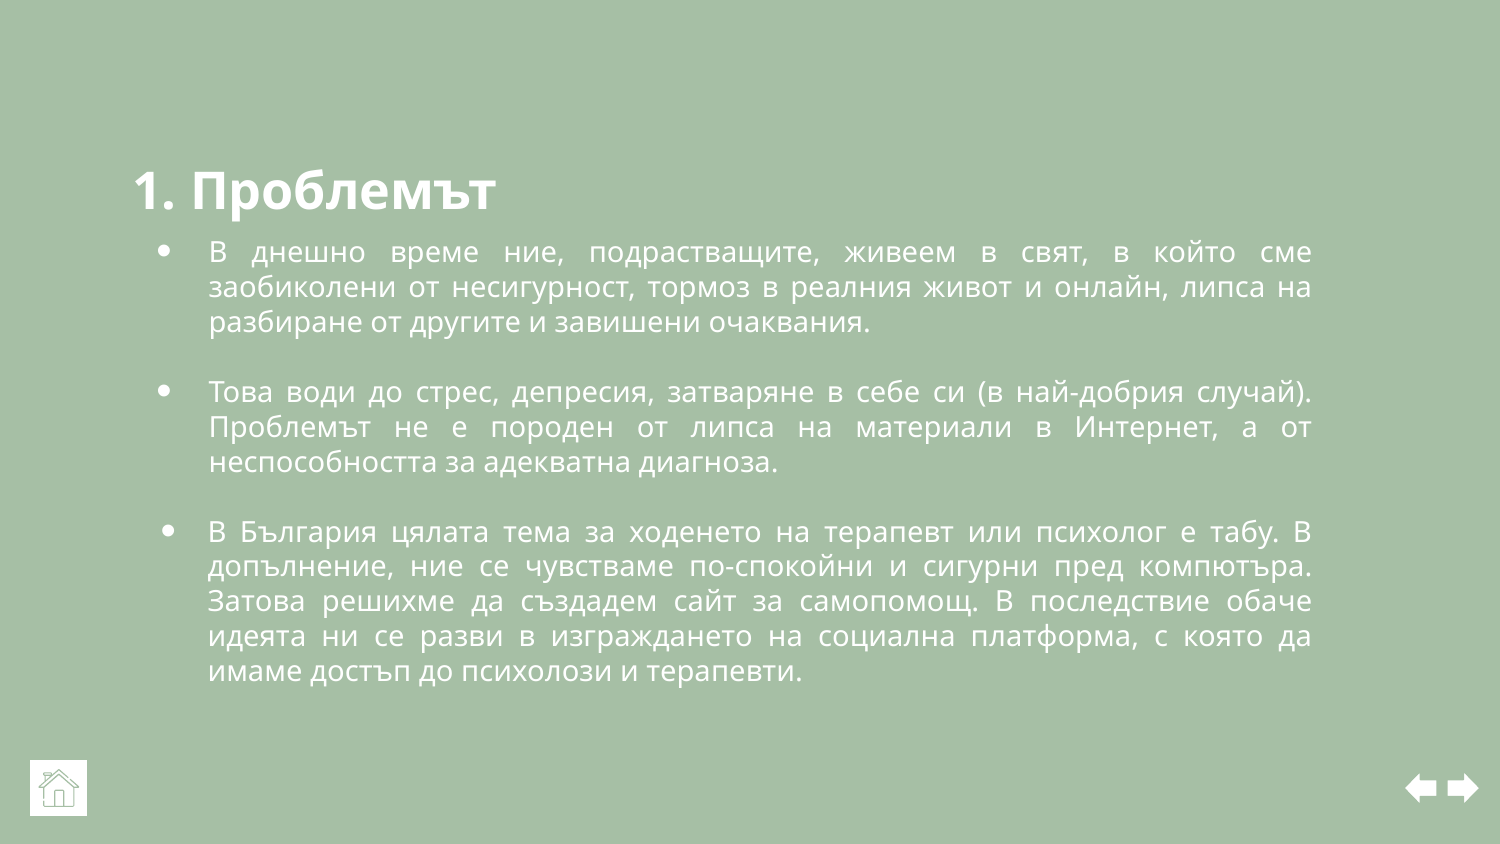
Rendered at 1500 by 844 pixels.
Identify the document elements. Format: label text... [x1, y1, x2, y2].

text_box [1403, 771, 1438, 806]
text_box [38, 769, 80, 807]
list В днешно време ние, подрастващите, живеем в свят, в който сме заобиколени от несигурност, тормоз в реалния живот и онлайн, липса на разбиране от другите и завишени очаквания. Това води до стрес, депресия, затваряне в себе си (в най-добрия случай). Проблемът не е породен от липса на материали в Интернет, а от неспособността за адекватна диагноза. В България цялата тема за ходенето на терапевт или психолог е табу. В допълнение, ние се чувстваме по-спокойни и сигурни пред компютъра. Затова решихме да създадем сайт за самопомощ. В последствие обаче идеята ни се разви в изграждането на социална платформа, с която да имаме достъп до психолози и терапевти. [118, 218, 1329, 788]
text_box [29, 758, 88, 818]
text_box [1446, 770, 1481, 806]
title 1. Проблемът [116, 142, 1175, 233]
